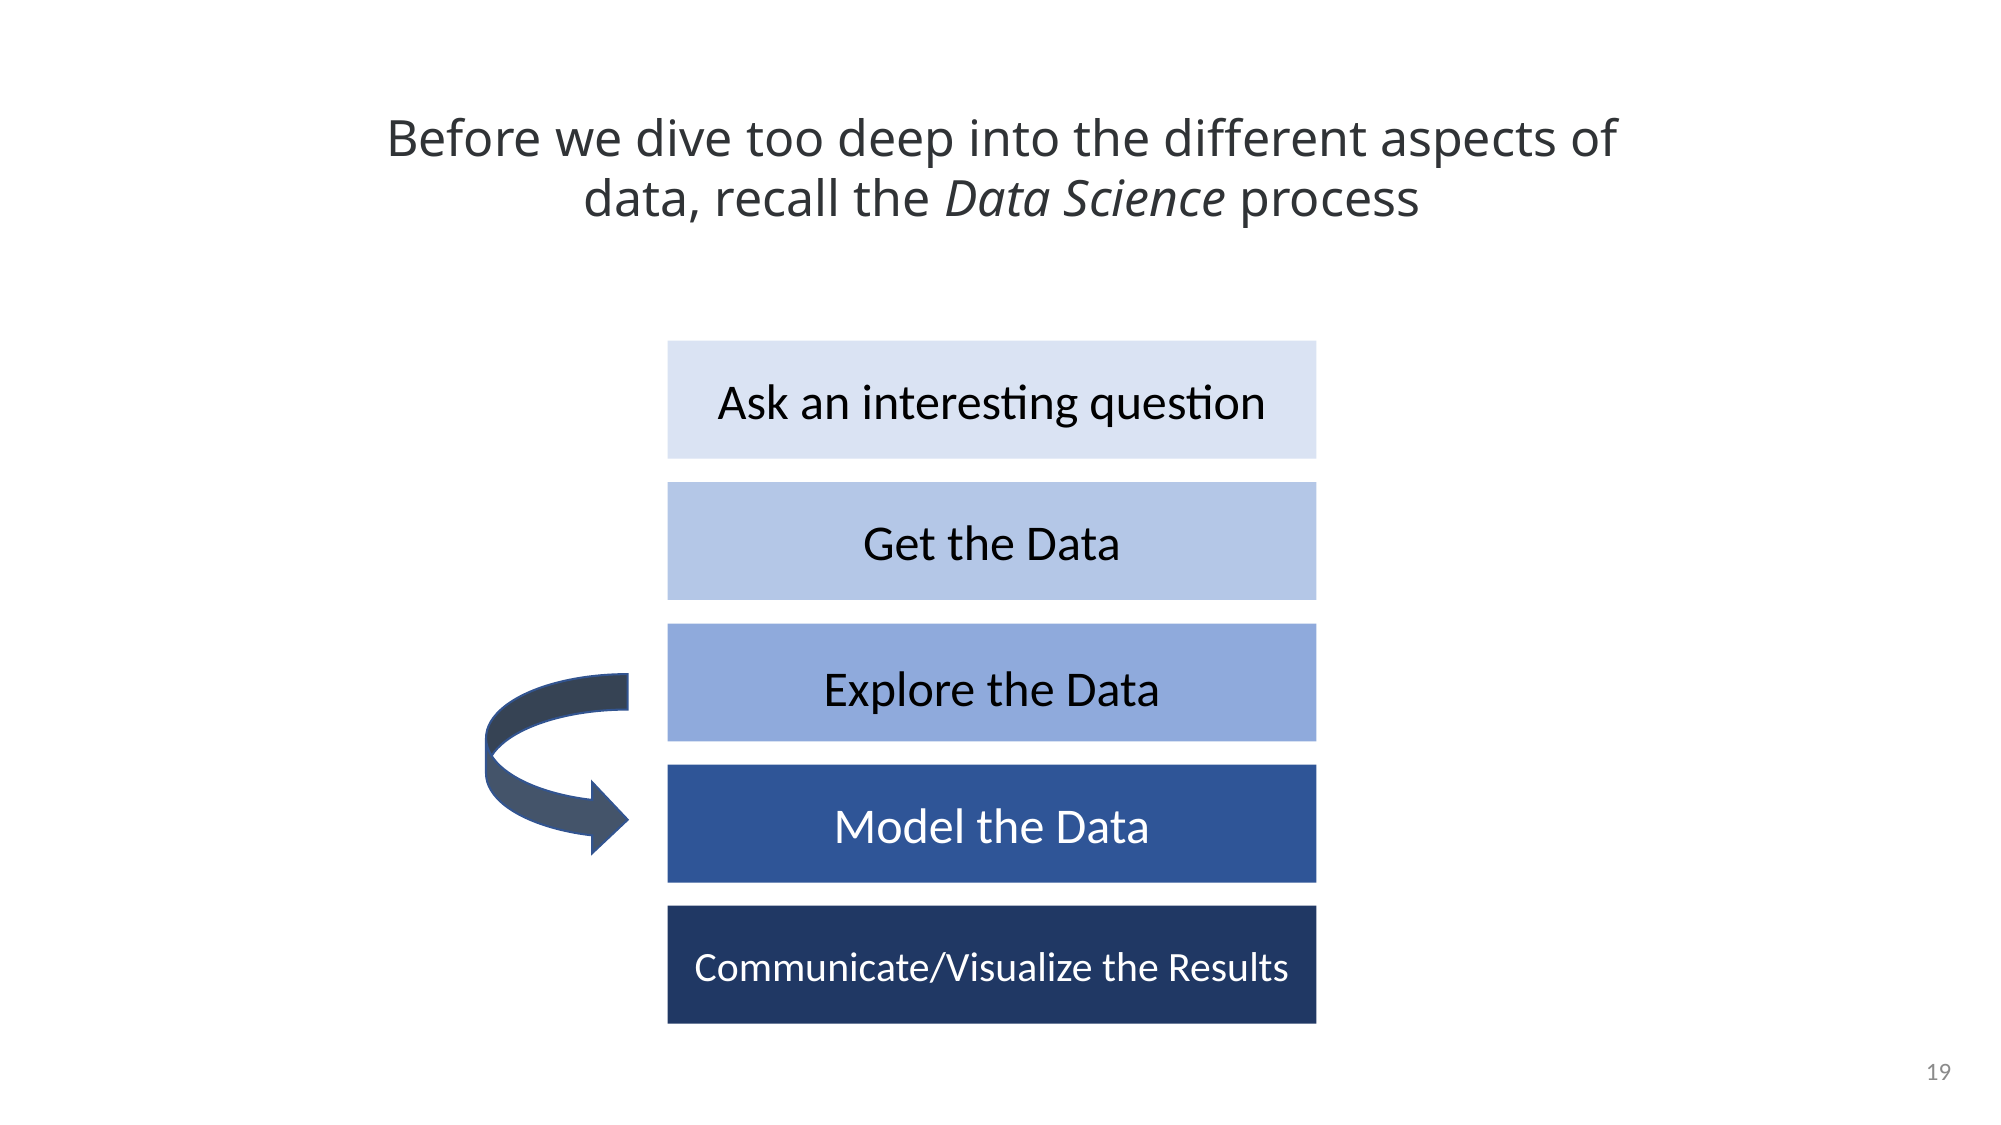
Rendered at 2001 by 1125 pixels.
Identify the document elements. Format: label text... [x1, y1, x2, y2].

text_box Get the Data [848, 503, 1136, 578]
text_box Explore the Data [808, 648, 1176, 724]
text_box [667, 764, 1317, 883]
text_box Before we dive too deep into the different aspects of data, recall the Data Science process [320, 99, 1684, 234]
text_box [667, 481, 1317, 600]
text_box Model the Data [818, 785, 1166, 861]
slide_number 19 [1883, 1040, 1967, 1101]
text_box [484, 673, 630, 856]
text_box [667, 905, 1317, 1024]
text_box Communicate/Visualize the Results [679, 931, 1305, 997]
text_box Ask an interesting question [667, 340, 1317, 459]
text_box [667, 623, 1317, 742]
